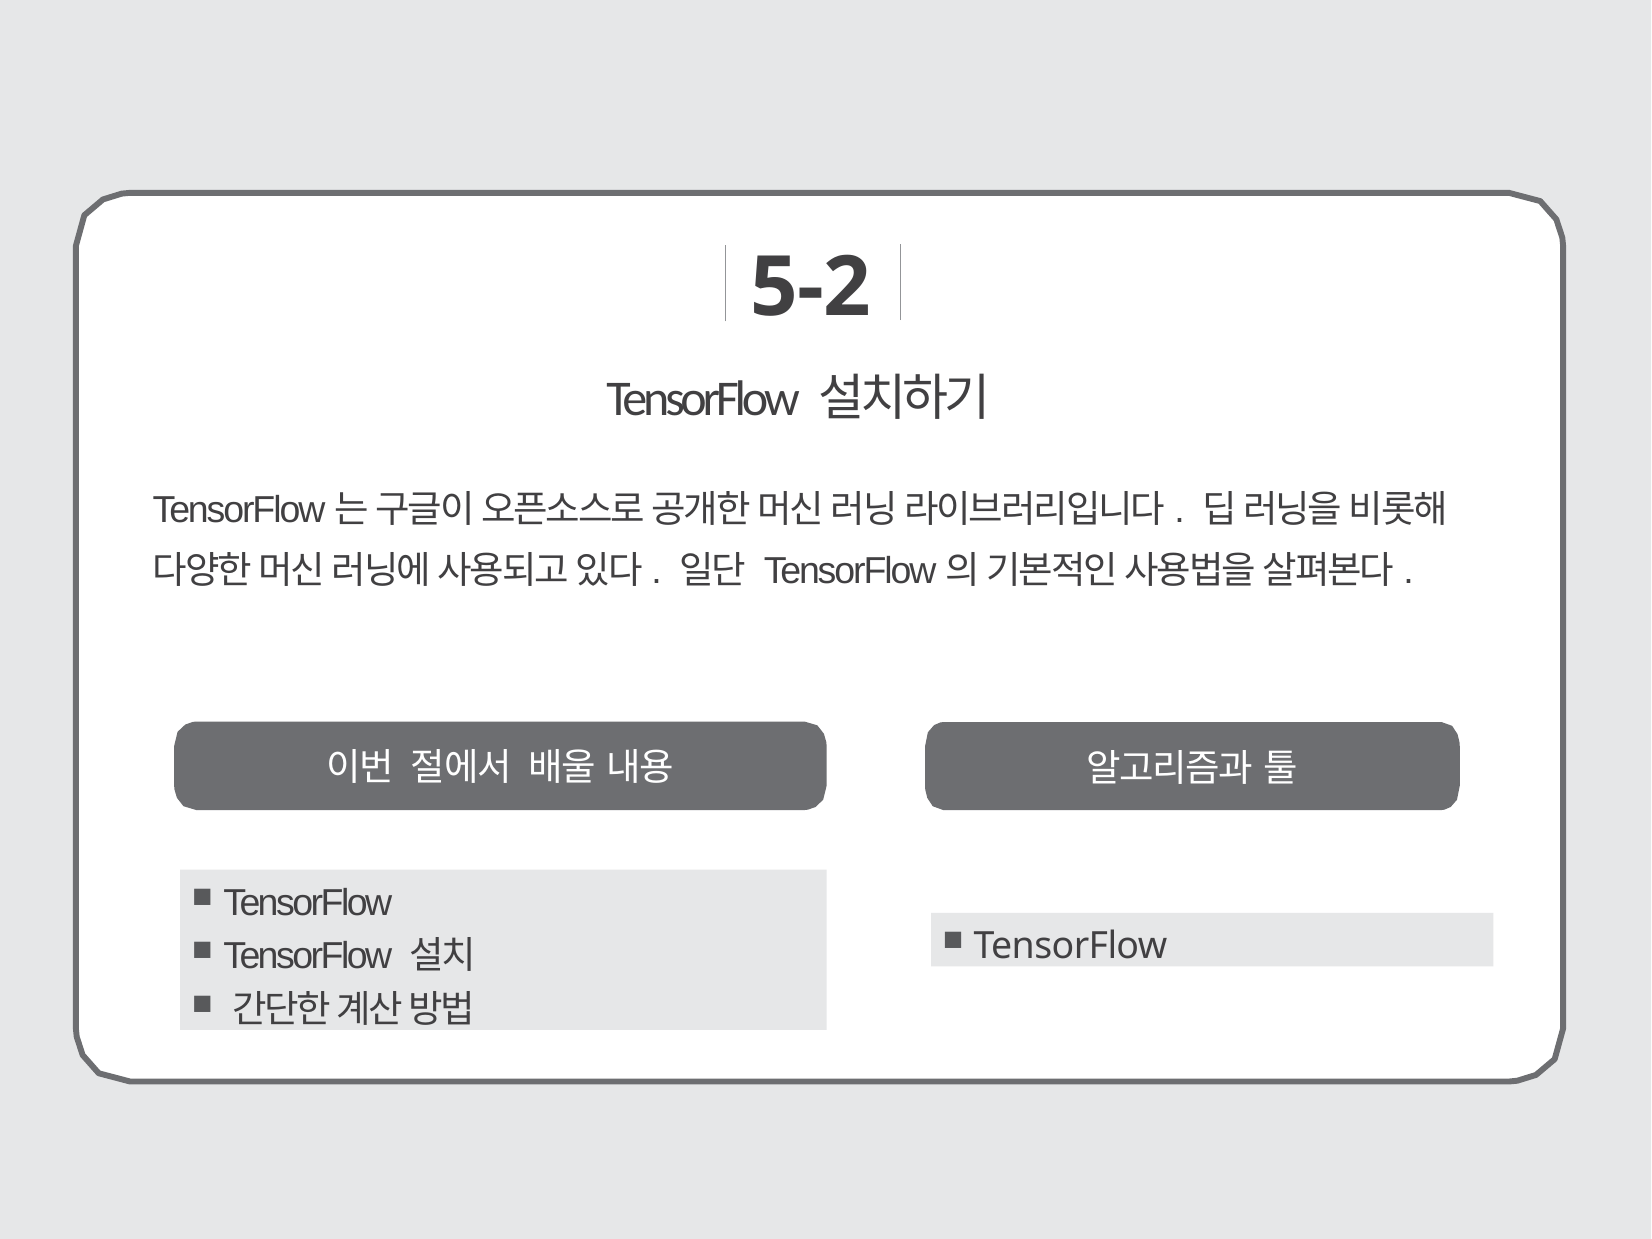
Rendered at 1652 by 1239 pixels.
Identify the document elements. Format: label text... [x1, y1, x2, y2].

text_box TensorFlow [931, 912, 1494, 967]
text_box 알고리즘과 툴 [925, 722, 1460, 811]
text_box [0, 0, 1652, 1239]
text_box TensorFlow TensorFlow 설치 간단한 계산 방법 [180, 869, 827, 1030]
text_box 이번 절에서 배울 내용 [174, 721, 827, 811]
title TensorFlow 설치하기 [604, 365, 1039, 469]
text_box 5-2 [747, 232, 904, 333]
text_box [75, 192, 1564, 1082]
text_box TensorFlow는 구글이 오픈소스로 공개한 머신 러닝 라이브러리입니다. 딥 러닝을 비롯해 다양한 머신 러닝에 사용되고 있다. 일단 TensorFlow의 기본적인 사용법을 살펴본다. [150, 469, 1514, 591]
